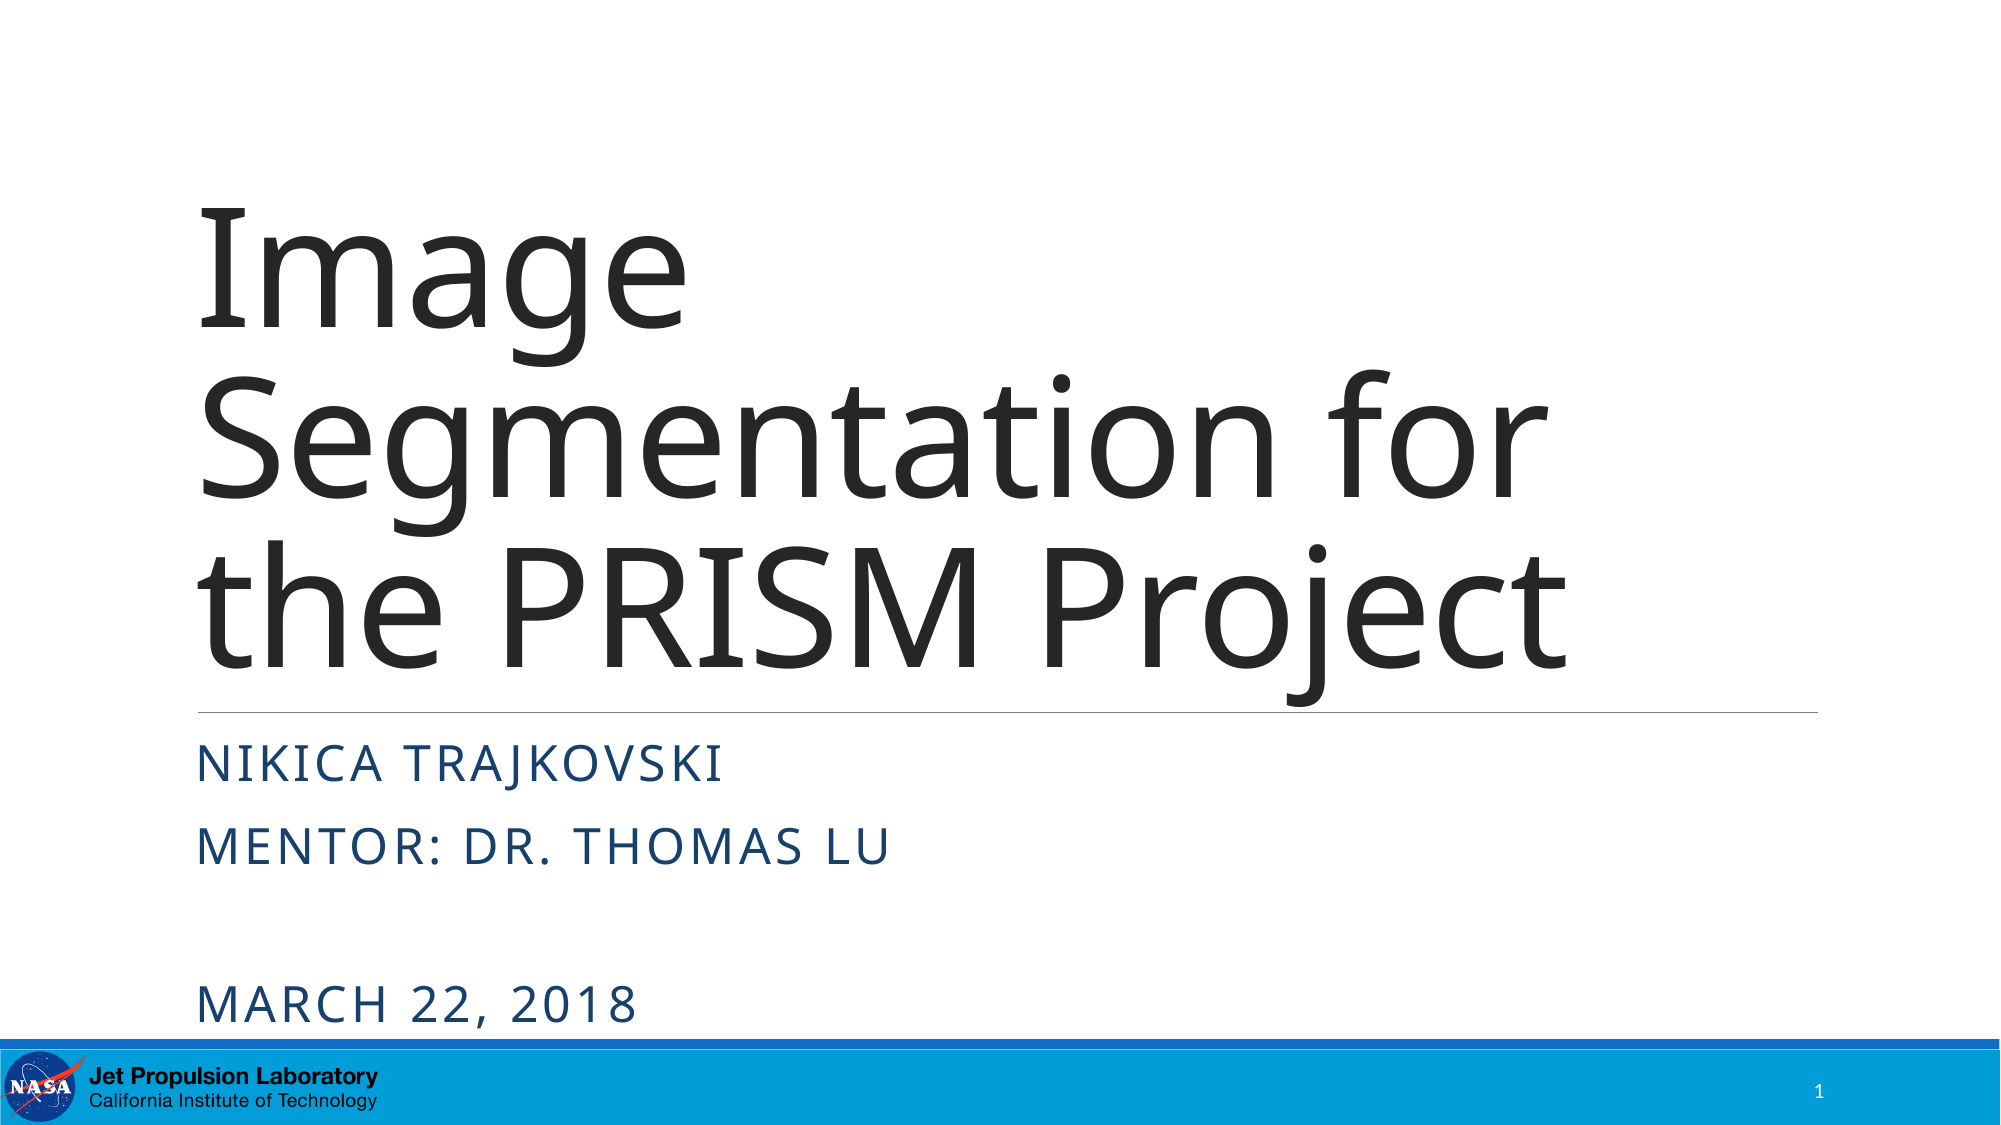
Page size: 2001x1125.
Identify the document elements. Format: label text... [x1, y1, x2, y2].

subtitle Nikica Trajkovski Mentor: Dr. Thomas Lu March 22, 2018 [180, 730, 1831, 1052]
picture [133, 1068, 140, 1083]
picture [259, 1068, 268, 1083]
title Image Segmentation for the PRISM Project [180, 124, 1830, 710]
picture [5, 1052, 80, 1121]
slide_number 1 [1624, 1059, 1840, 1120]
